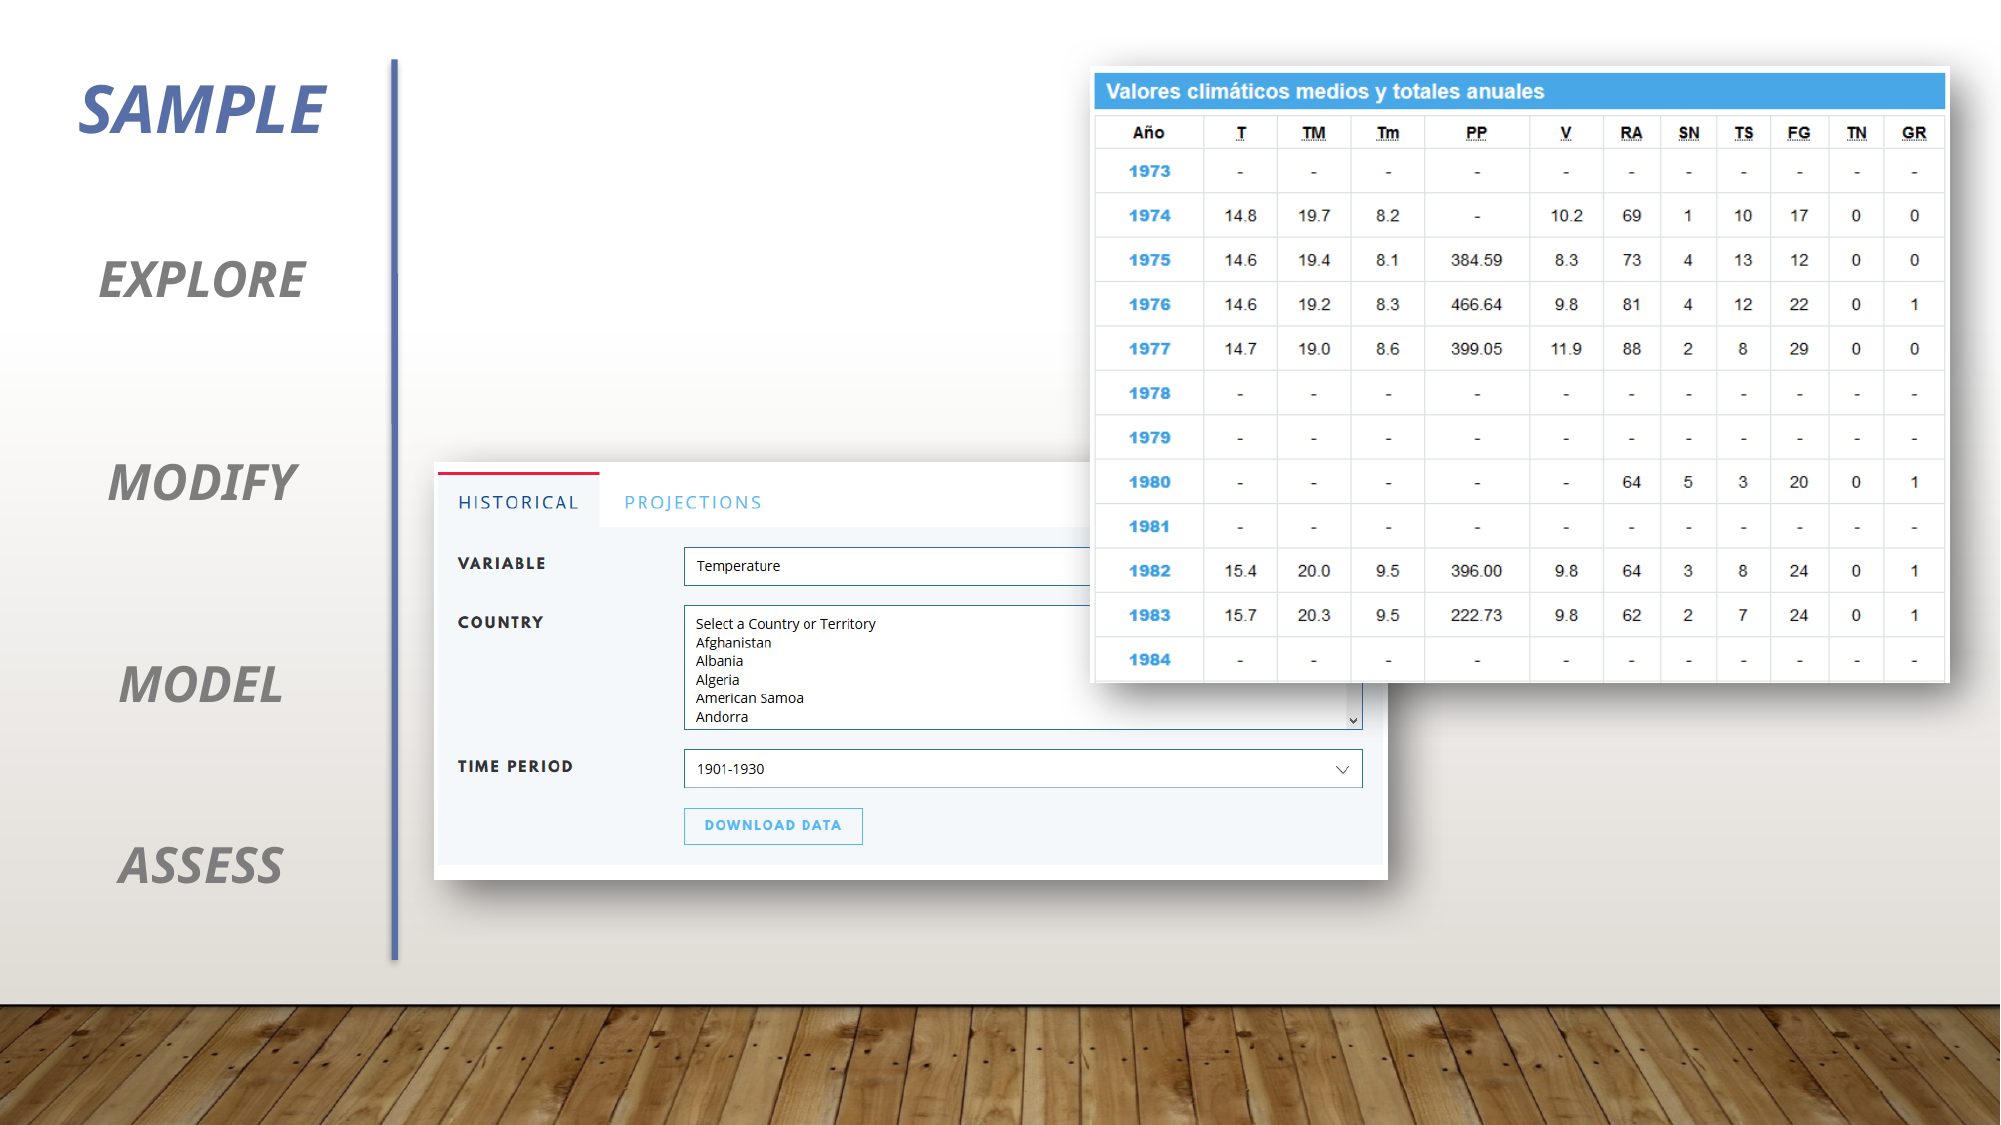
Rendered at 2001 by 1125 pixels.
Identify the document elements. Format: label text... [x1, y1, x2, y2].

text_box [391, 59, 398, 960]
text_box ASSESS [49, 826, 355, 902]
text_box SAMPLE [49, 59, 355, 154]
text_box EXPLORE [49, 240, 355, 316]
picture [0, 1007, 2000, 1125]
text_box MODEL [49, 645, 355, 720]
picture [434, 66, 1951, 880]
text_box MODIFY [49, 442, 355, 518]
